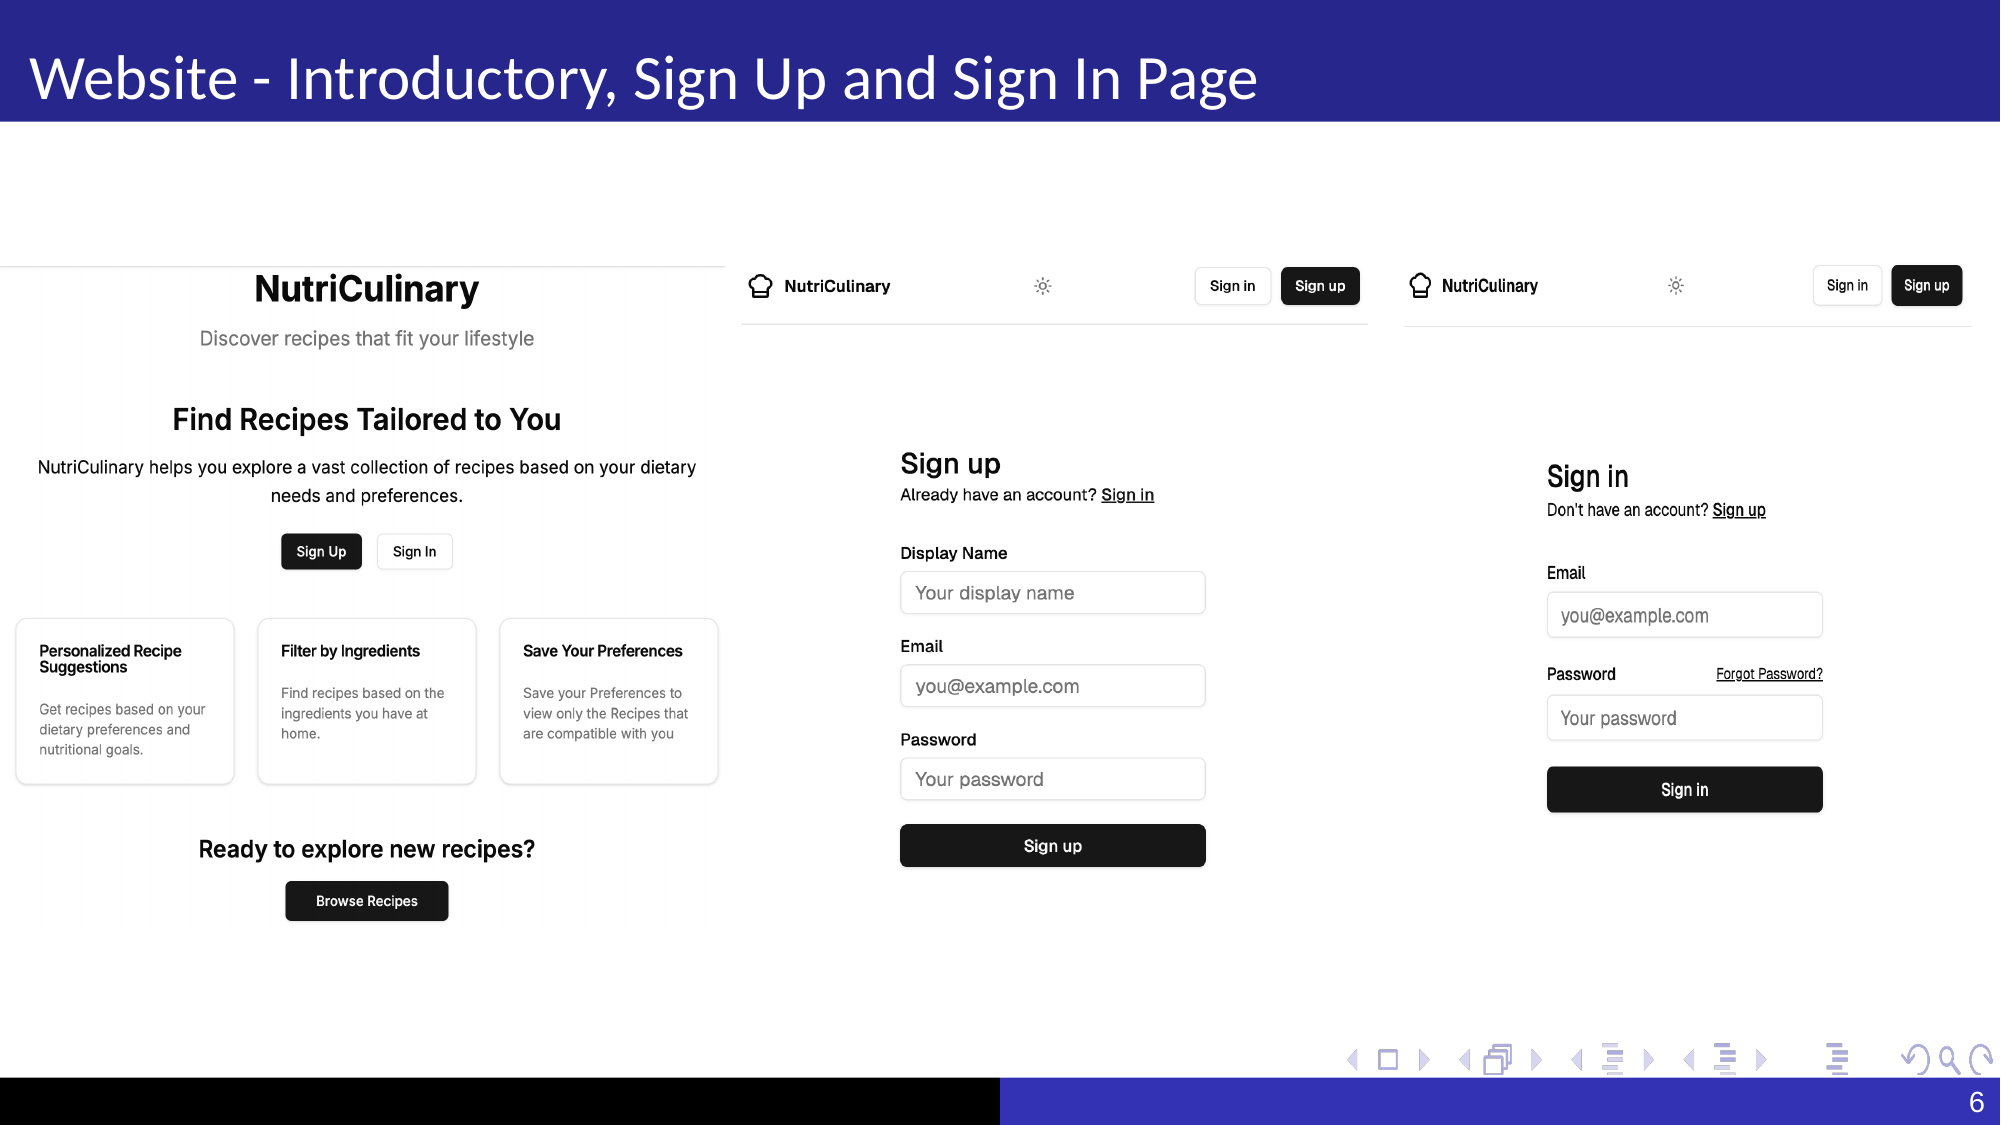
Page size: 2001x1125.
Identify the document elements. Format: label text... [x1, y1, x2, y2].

slide_number [1000, 1077, 1449, 1125]
picture [1345, 1038, 1993, 1075]
picture [740, 260, 1368, 953]
slide_number ‹#› [1449, 1077, 2000, 1125]
picture [1403, 260, 1972, 915]
title Website - Introductory, Sign Up and Sign In Page [0, 0, 2000, 122]
picture [0, 265, 726, 931]
footer [0, 1077, 1000, 1125]
